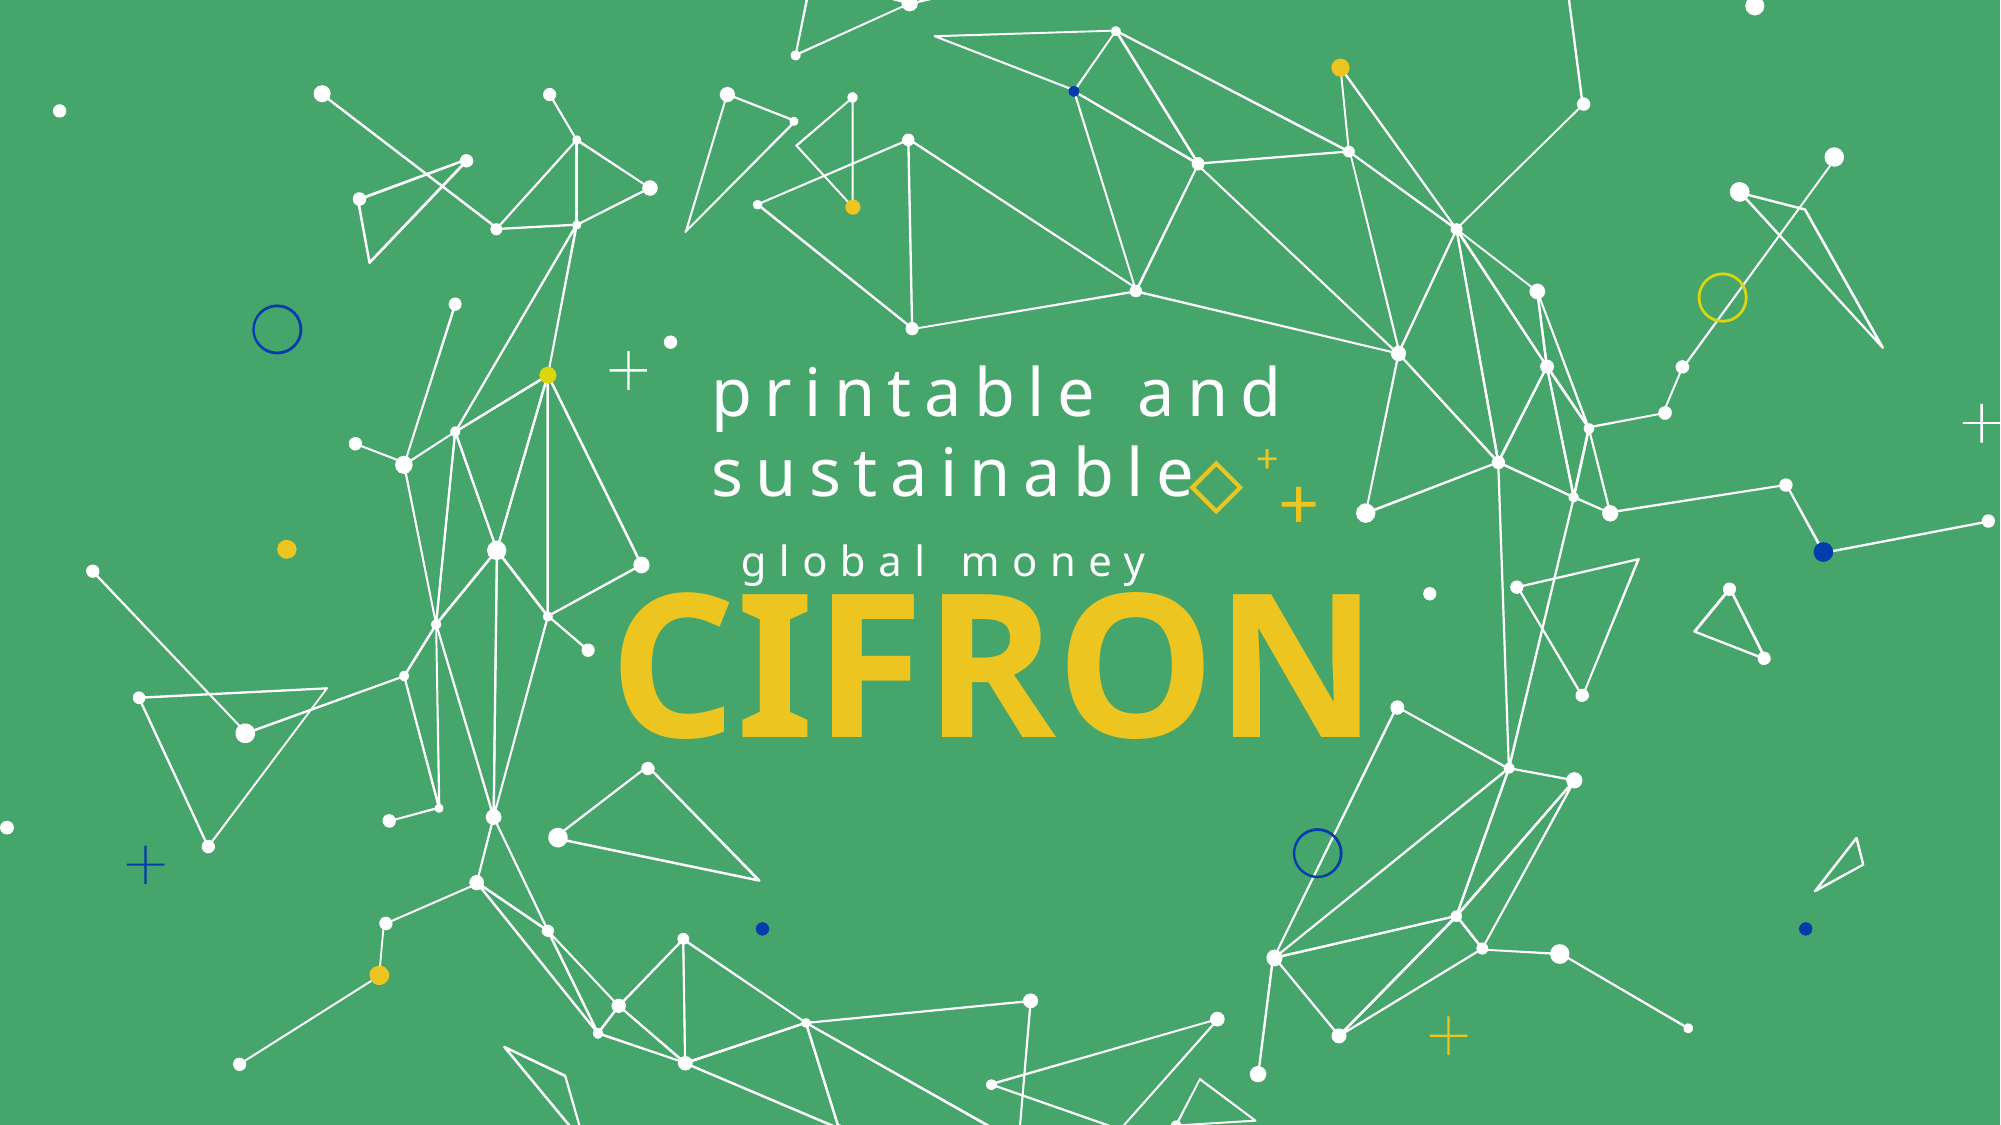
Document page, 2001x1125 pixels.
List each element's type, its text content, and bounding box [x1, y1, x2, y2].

text_box [1542, 580, 1556, 627]
text_box [483, 824, 546, 928]
text_box [502, 557, 546, 613]
text_box [503, 223, 572, 230]
text_box [443, 186, 493, 226]
text_box [800, 6, 902, 54]
text_box [52, 104, 67, 118]
text_box [600, 1011, 615, 1030]
text_box [492, 560, 548, 809]
text_box [1078, 93, 1193, 162]
text_box [1789, 490, 1820, 544]
text_box [490, 223, 503, 236]
text_box [96, 576, 210, 693]
text_box [1462, 232, 1532, 288]
text_box [1177, 1077, 1257, 1125]
text_box [485, 809, 502, 825]
text_box [426, 175, 442, 186]
text_box [1279, 963, 1335, 1031]
text_box [469, 874, 485, 891]
text_box [457, 228, 577, 430]
text_box [1510, 580, 1523, 594]
text_box [567, 786, 761, 882]
text_box [1578, 498, 1603, 511]
text_box [592, 1027, 604, 1039]
text_box [1833, 521, 1982, 553]
text_box [328, 98, 426, 174]
text_box [1457, 773, 1509, 910]
text_box [539, 366, 557, 384]
text_box [498, 383, 546, 541]
text_box [1023, 1008, 1032, 1073]
text_box [1693, 593, 1758, 658]
text_box [1516, 558, 1640, 698]
text_box [692, 1065, 835, 1125]
text_box [1076, 35, 1114, 87]
text_box [1019, 1097, 1024, 1125]
text_box [623, 942, 680, 1002]
text_box [404, 474, 436, 619]
text_box [1340, 77, 1350, 145]
text_box [548, 827, 568, 848]
text_box [399, 670, 410, 682]
text_box [692, 1023, 801, 1062]
text_box [810, 1024, 990, 1125]
text_box [500, 143, 575, 225]
text_box [1540, 359, 1555, 374]
text_box [1110, 26, 1121, 37]
text_box [1258, 966, 1274, 1066]
text_box [0, 820, 14, 835]
text_box [1209, 1011, 1225, 1027]
text_box [1550, 944, 1570, 964]
text_box [1574, 434, 1589, 492]
text_box [379, 930, 385, 965]
text_box [1962, 403, 2000, 443]
text_box [1074, 97, 1135, 285]
text_box [1503, 762, 1515, 774]
text_box [86, 564, 100, 578]
text_box [1266, 949, 1283, 967]
text_box [312, 676, 400, 711]
text_box [914, 141, 1134, 286]
text_box [1404, 710, 1504, 767]
text_box [997, 1020, 1210, 1084]
text_box [1799, 165, 1831, 207]
text_box [1717, 286, 1742, 319]
text_box [755, 922, 770, 936]
text_box [1589, 434, 1610, 505]
text_box [552, 589, 594, 615]
text_box [1500, 373, 1545, 456]
text_box [1313, 837, 1334, 875]
text_box [1342, 145, 1355, 158]
text_box [677, 1055, 693, 1071]
text_box [1540, 299, 1589, 425]
text_box [549, 935, 614, 1029]
text_box [1575, 690, 1589, 702]
text_box [140, 687, 329, 848]
text_box [825, 163, 851, 176]
text_box [1686, 322, 1717, 363]
text_box [642, 180, 658, 196]
text_box [1566, 772, 1583, 789]
text_box [1068, 85, 1080, 97]
text_box [1429, 1016, 1468, 1055]
text_box [795, 0, 808, 50]
text_box [1333, 786, 1360, 835]
text_box [1732, 594, 1763, 652]
text_box [1488, 949, 1550, 955]
text_box [1567, 0, 1583, 98]
text_box [1022, 993, 1039, 1009]
text_box [126, 845, 165, 885]
text_box [404, 628, 441, 804]
text_box [735, 96, 791, 120]
text_box [486, 540, 507, 561]
text_box [847, 92, 858, 103]
text_box [255, 708, 310, 732]
text_box [352, 192, 367, 206]
text_box [1583, 423, 1595, 434]
text_box [684, 102, 793, 233]
text_box [434, 803, 444, 813]
text_box [1021, 1076, 1026, 1094]
text_box [1350, 157, 1399, 346]
text_box [1505, 464, 1569, 496]
text_box [1277, 878, 1315, 950]
text_box [1393, 700, 1405, 715]
text_box [382, 814, 396, 828]
text_box [801, 1018, 811, 1028]
text_box [1757, 651, 1771, 666]
text_box [1743, 236, 1779, 285]
text_box [1403, 359, 1495, 458]
text_box [1400, 234, 1455, 347]
text_box [1191, 157, 1205, 171]
text_box [1779, 478, 1793, 492]
text_box [1658, 406, 1672, 420]
text_box [459, 154, 474, 168]
text_box [1456, 234, 1545, 456]
text_box [795, 101, 849, 202]
text_box [201, 841, 216, 854]
text_box [1476, 942, 1489, 955]
text_box [719, 86, 736, 103]
text_box [1345, 74, 1454, 227]
text_box [1137, 170, 1197, 286]
text_box [1389, 361, 1398, 406]
text_box [1697, 272, 1748, 323]
text_box [902, 133, 915, 147]
text_box [572, 220, 582, 230]
text_box [789, 116, 799, 126]
text_box [1814, 836, 1865, 893]
text_box [1460, 108, 1579, 225]
text_box [235, 723, 256, 744]
text_box printable and sustainable global money [696, 342, 1389, 530]
text_box [357, 160, 463, 265]
text_box [1675, 360, 1690, 374]
text_box [1665, 373, 1681, 406]
text_box [541, 924, 555, 937]
text_box [790, 50, 801, 61]
text_box [1292, 828, 1343, 879]
text_box [1547, 374, 1575, 492]
text_box [1745, 194, 1884, 349]
text_box [811, 1000, 1023, 1024]
text_box [905, 321, 919, 336]
text_box [438, 629, 492, 809]
text_box [430, 619, 442, 630]
text_box [845, 199, 861, 215]
text_box [552, 100, 575, 136]
text_box [1459, 920, 1480, 944]
text_box [1602, 505, 1619, 522]
text_box [1824, 147, 1845, 167]
text_box [411, 433, 451, 461]
text_box [1118, 32, 1344, 165]
text_box [233, 1057, 247, 1071]
text_box [603, 1033, 678, 1062]
text_box [1491, 455, 1506, 470]
text_box [1745, 0, 1765, 16]
text_box [450, 426, 461, 438]
text_box [209, 696, 240, 726]
text_box [481, 888, 594, 1030]
text_box [543, 87, 557, 102]
text_box [806, 1028, 839, 1124]
text_box [688, 941, 803, 1021]
text_box [1122, 1024, 1214, 1125]
text_box [919, 291, 1130, 329]
text_box [392, 886, 470, 922]
text_box [918, 0, 932, 4]
text_box [552, 618, 584, 647]
text_box [497, 0, 2000, 1125]
text_box [611, 998, 627, 1014]
text_box [581, 643, 594, 657]
text_box [907, 147, 914, 322]
text_box [901, 0, 918, 12]
text_box [1722, 582, 1737, 596]
text_box [1515, 768, 1566, 780]
text_box [542, 611, 553, 622]
text_box [1497, 470, 1543, 763]
text_box [1576, 97, 1591, 111]
text_box [252, 304, 303, 355]
text_box [752, 200, 763, 210]
text_box [677, 932, 690, 945]
text_box [1142, 291, 1355, 342]
text_box [1331, 1028, 1347, 1044]
text_box [396, 807, 435, 821]
text_box [277, 539, 297, 559]
text_box [448, 297, 462, 311]
text_box [503, 1045, 581, 1125]
text_box [132, 691, 146, 705]
text_box [933, 29, 1111, 89]
text_box [362, 445, 397, 461]
text_box [564, 786, 624, 831]
text_box [1459, 786, 1572, 943]
text_box [997, 1085, 1111, 1125]
text_box [1553, 502, 1574, 577]
text_box [682, 945, 686, 1056]
text_box [435, 437, 495, 621]
text_box [609, 351, 647, 390]
text_box CIFRON [594, 530, 1393, 786]
text_box [1594, 413, 1658, 428]
text_box [1171, 1120, 1182, 1125]
text_box [1390, 345, 1407, 362]
text_box [1280, 770, 1505, 957]
text_box [1389, 463, 1492, 506]
text_box [580, 141, 644, 184]
text_box [762, 175, 823, 204]
text_box [550, 382, 626, 530]
text_box [245, 980, 372, 1062]
text_box [379, 916, 393, 931]
text_box [1249, 1066, 1267, 1083]
text_box [1780, 209, 1800, 235]
text_box [395, 455, 413, 474]
text_box [1201, 168, 1388, 342]
text_box [1798, 922, 1813, 936]
text_box [1423, 587, 1437, 601]
text_box [1344, 919, 1478, 1033]
text_box [1729, 182, 1750, 202]
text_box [1199, 422, 1347, 553]
text_box [663, 335, 678, 349]
text_box [0, 0, 1580, 1125]
text_box [1683, 1023, 1694, 1034]
text_box [477, 825, 493, 875]
text_box [1813, 542, 1834, 562]
text_box [1450, 910, 1463, 923]
text_box [1568, 492, 1579, 503]
text_box [854, 141, 902, 165]
text_box [761, 206, 908, 325]
text_box [1618, 484, 1779, 513]
text_box [313, 85, 331, 103]
text_box [580, 190, 643, 224]
text_box [405, 311, 455, 456]
text_box [985, 1079, 997, 1091]
text_box [572, 135, 582, 145]
text_box [1529, 283, 1546, 300]
text_box [1331, 58, 1350, 77]
text_box [1450, 223, 1463, 236]
text_box [1129, 284, 1143, 298]
text_box [1981, 514, 1995, 528]
text_box [1537, 299, 1547, 359]
text_box [624, 1010, 681, 1059]
text_box [348, 437, 362, 451]
text_box [369, 965, 390, 985]
text_box [1569, 957, 1684, 1027]
